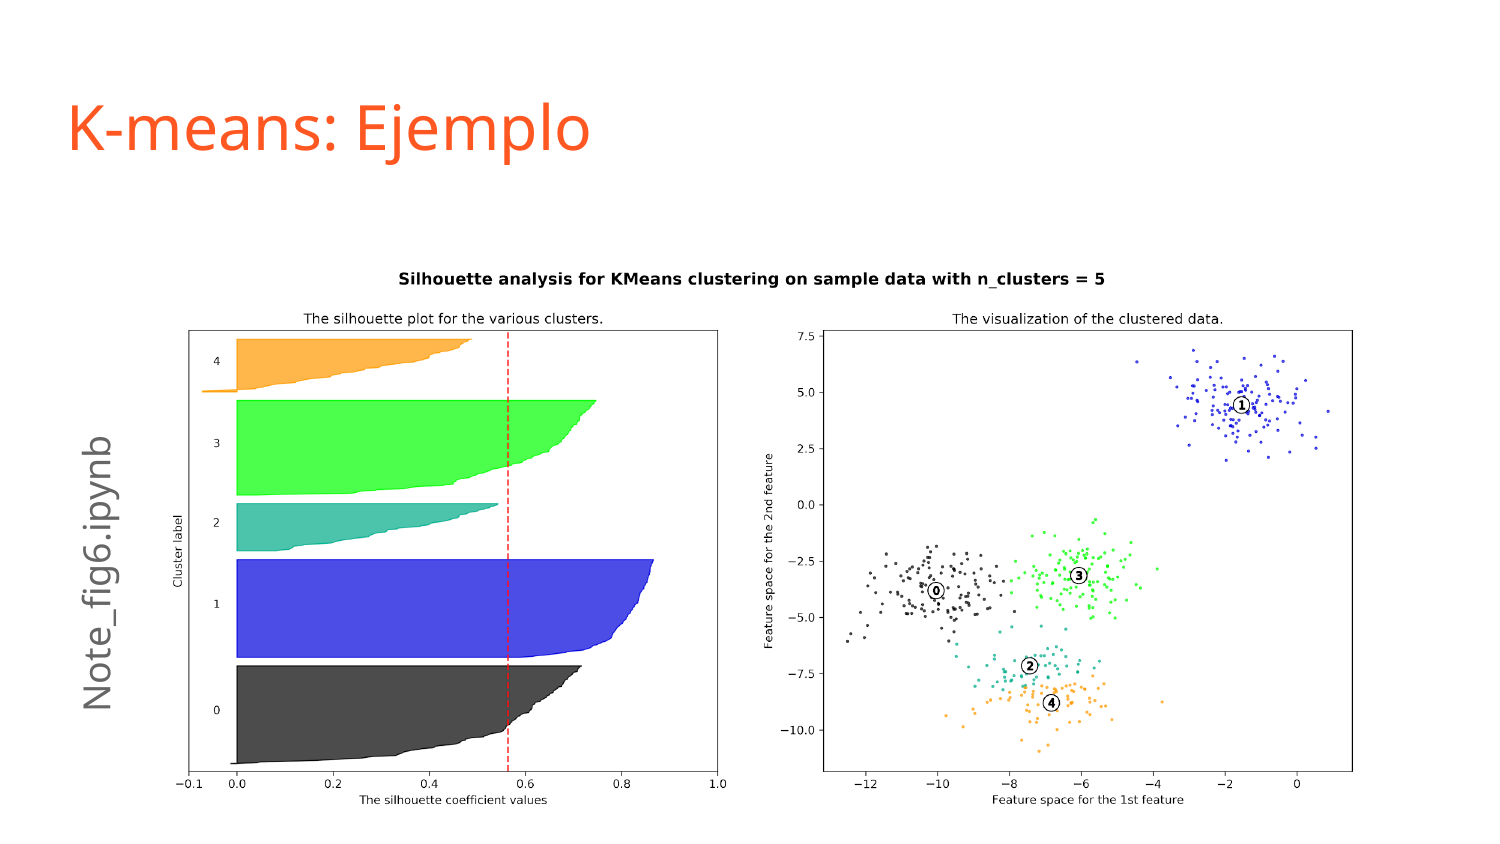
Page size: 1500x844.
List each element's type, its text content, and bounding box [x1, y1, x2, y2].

text_box K-means: Ejemplo [51, 72, 1449, 167]
picture [0, 260, 1500, 844]
